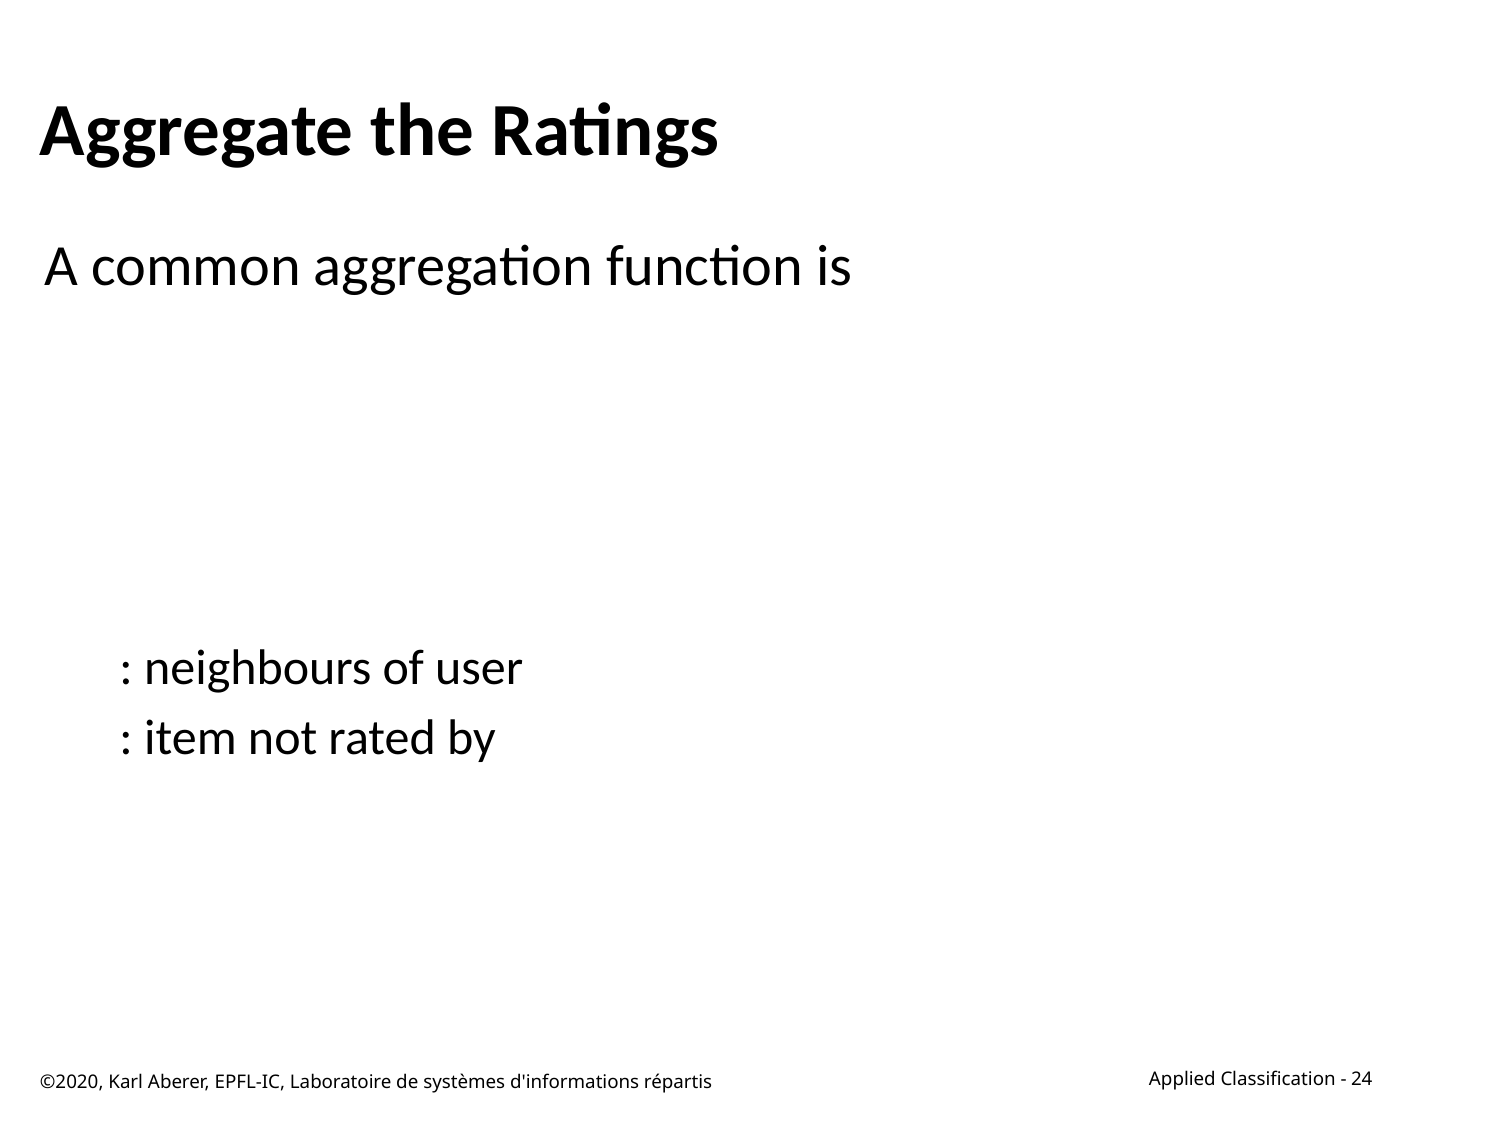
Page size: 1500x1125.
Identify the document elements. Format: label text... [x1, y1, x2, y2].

title Aggregate the Ratings [24, 49, 1388, 201]
footer ©2020, Karl Aberer, EPFL-IC, Laboratoire de systèmes d'informations répartis [24, 1062, 988, 1101]
